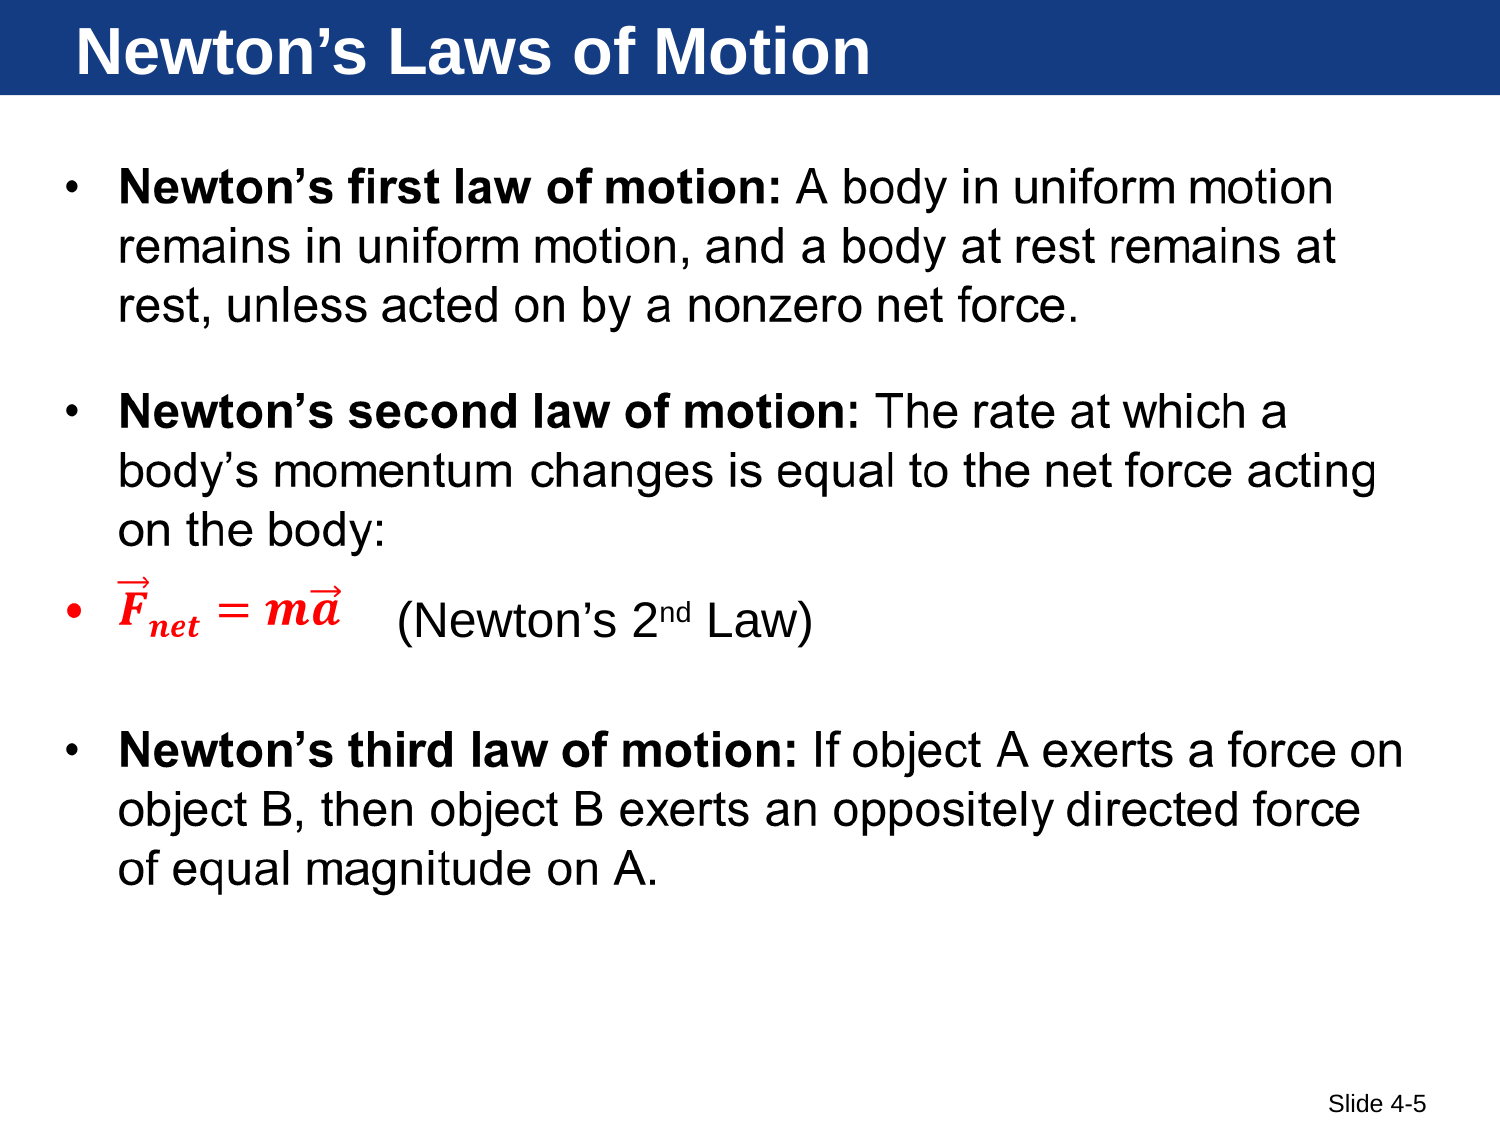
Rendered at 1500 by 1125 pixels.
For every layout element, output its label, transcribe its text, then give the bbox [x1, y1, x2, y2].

text_box (Newton’s 2nd Law) [381, 579, 829, 655]
list [35, 138, 1447, 926]
title Newton’s Laws of Motion [0, 0, 1500, 96]
